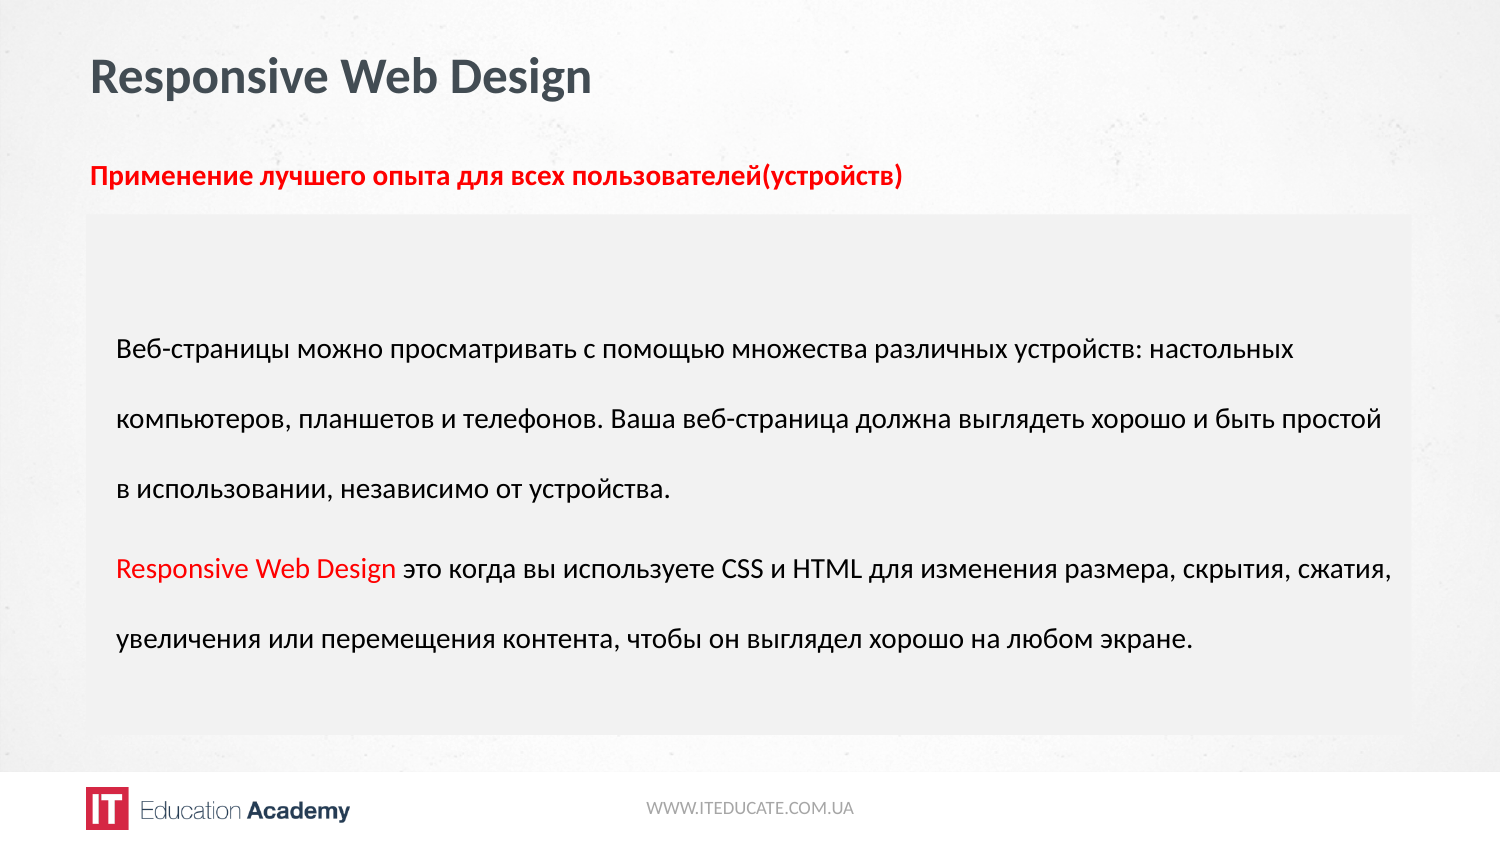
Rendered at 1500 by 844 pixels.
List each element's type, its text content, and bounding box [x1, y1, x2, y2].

picture [85, 787, 350, 830]
text_box Веб-страницы можно просматривать с помощью множества различных устройств: настольных компьютеров, планшетов и телефонов. Ваша веб-страница должна выглядеть хорошо и быть простой в использовании, независимо от устройства. Responsive Web Design это когда вы используете CSS и HTML для изменения размера, скрытия, сжатия, увеличения или перемещения контента, чтобы он выглядел хорошо на любом экране. [86, 214, 1412, 735]
footer WWW.ITEDUCATE.COM.UA [512, 784, 988, 830]
title Responsive Web Design [74, 34, 1426, 148]
list Применение лучшего опыта для всех пользователей(устройств) [74, 148, 1442, 210]
picture [0, 0, 1500, 772]
